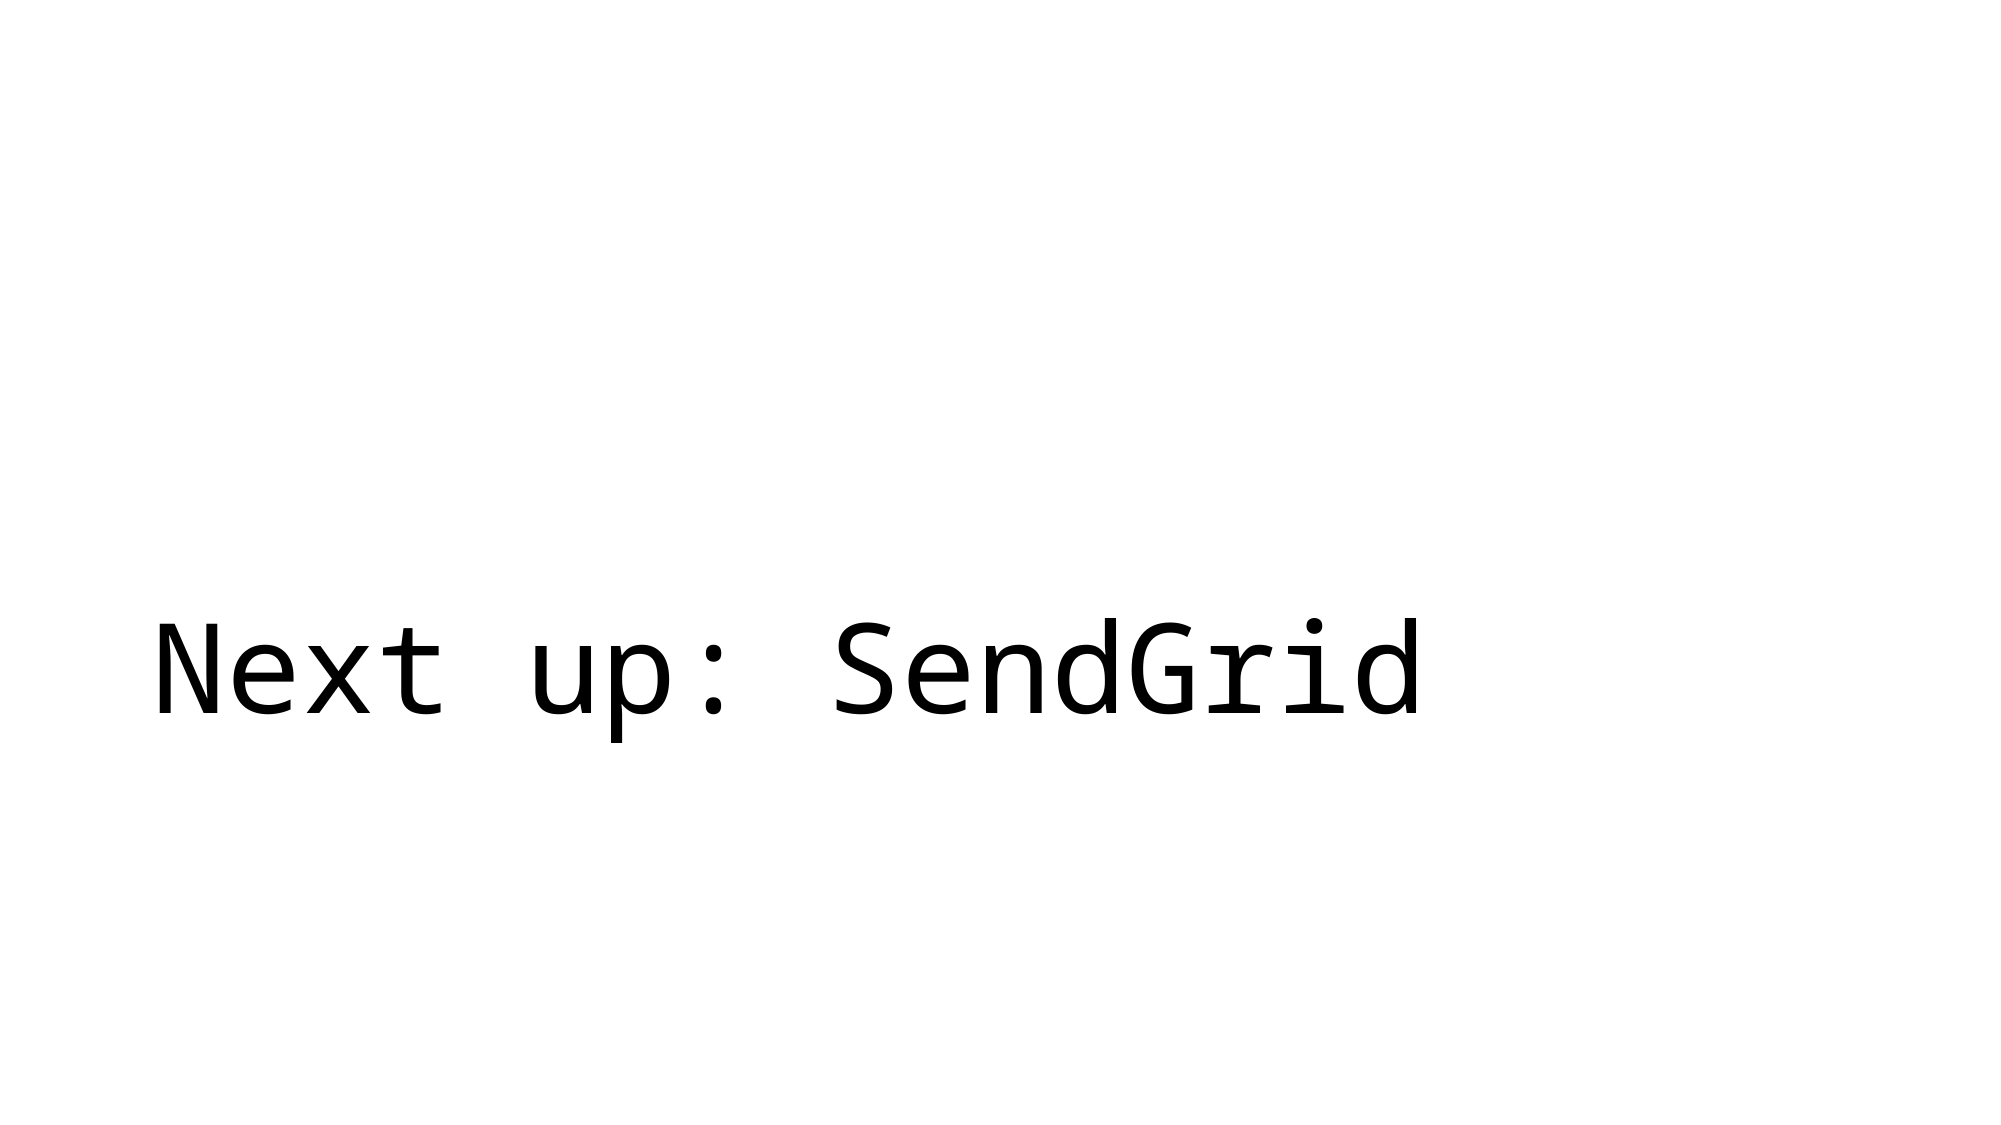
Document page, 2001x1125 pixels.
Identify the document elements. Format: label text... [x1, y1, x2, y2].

title Next up: SendGrid [136, 280, 1862, 749]
